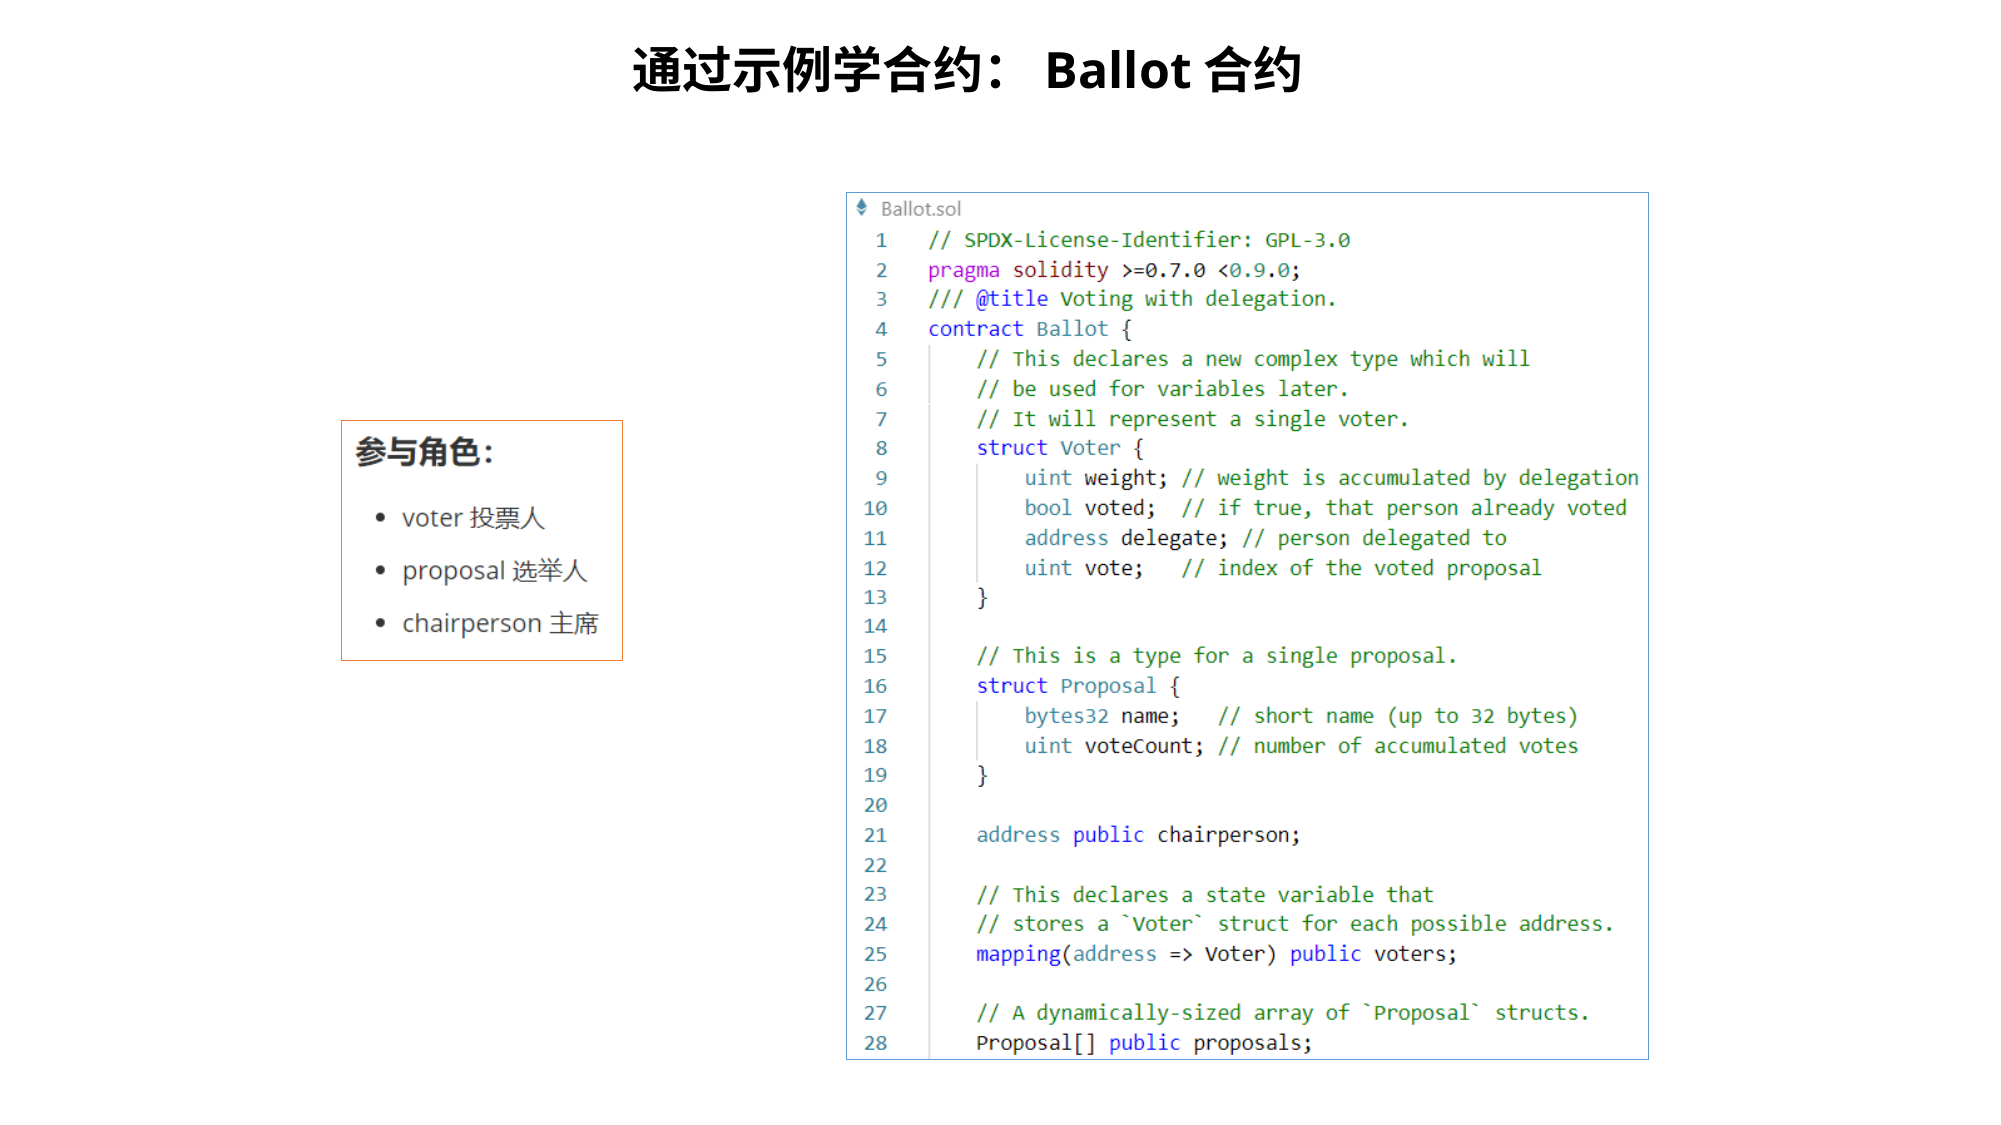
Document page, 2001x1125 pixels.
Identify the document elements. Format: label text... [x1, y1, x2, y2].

picture [846, 192, 1649, 1060]
picture [341, 420, 624, 661]
text_box 通过示例学合约：Ballot合约 [618, 31, 1319, 107]
